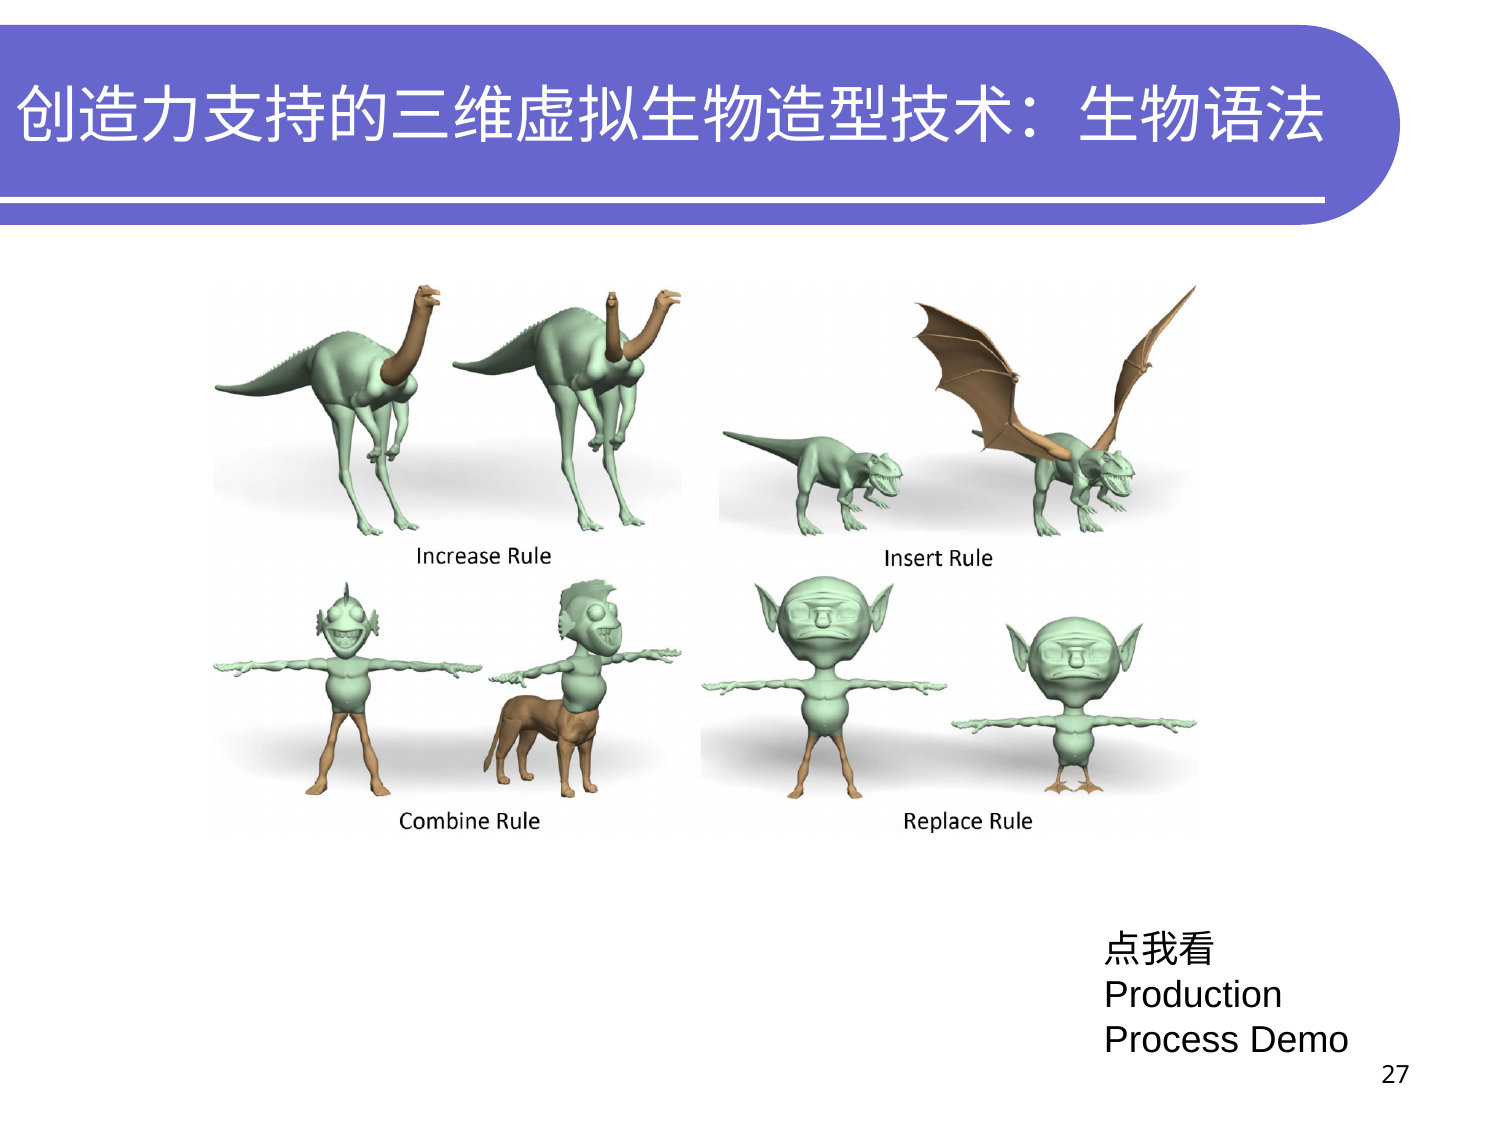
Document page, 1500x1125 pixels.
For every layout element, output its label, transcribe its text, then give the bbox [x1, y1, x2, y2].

title 创造力支持的三维虚拟生物造型技术：生物语法 [0, 37, 1450, 188]
picture [212, 280, 1201, 838]
text_box 点我看Production Process Demo [1089, 918, 1411, 1068]
slide_number 27 [1074, 1025, 1425, 1100]
